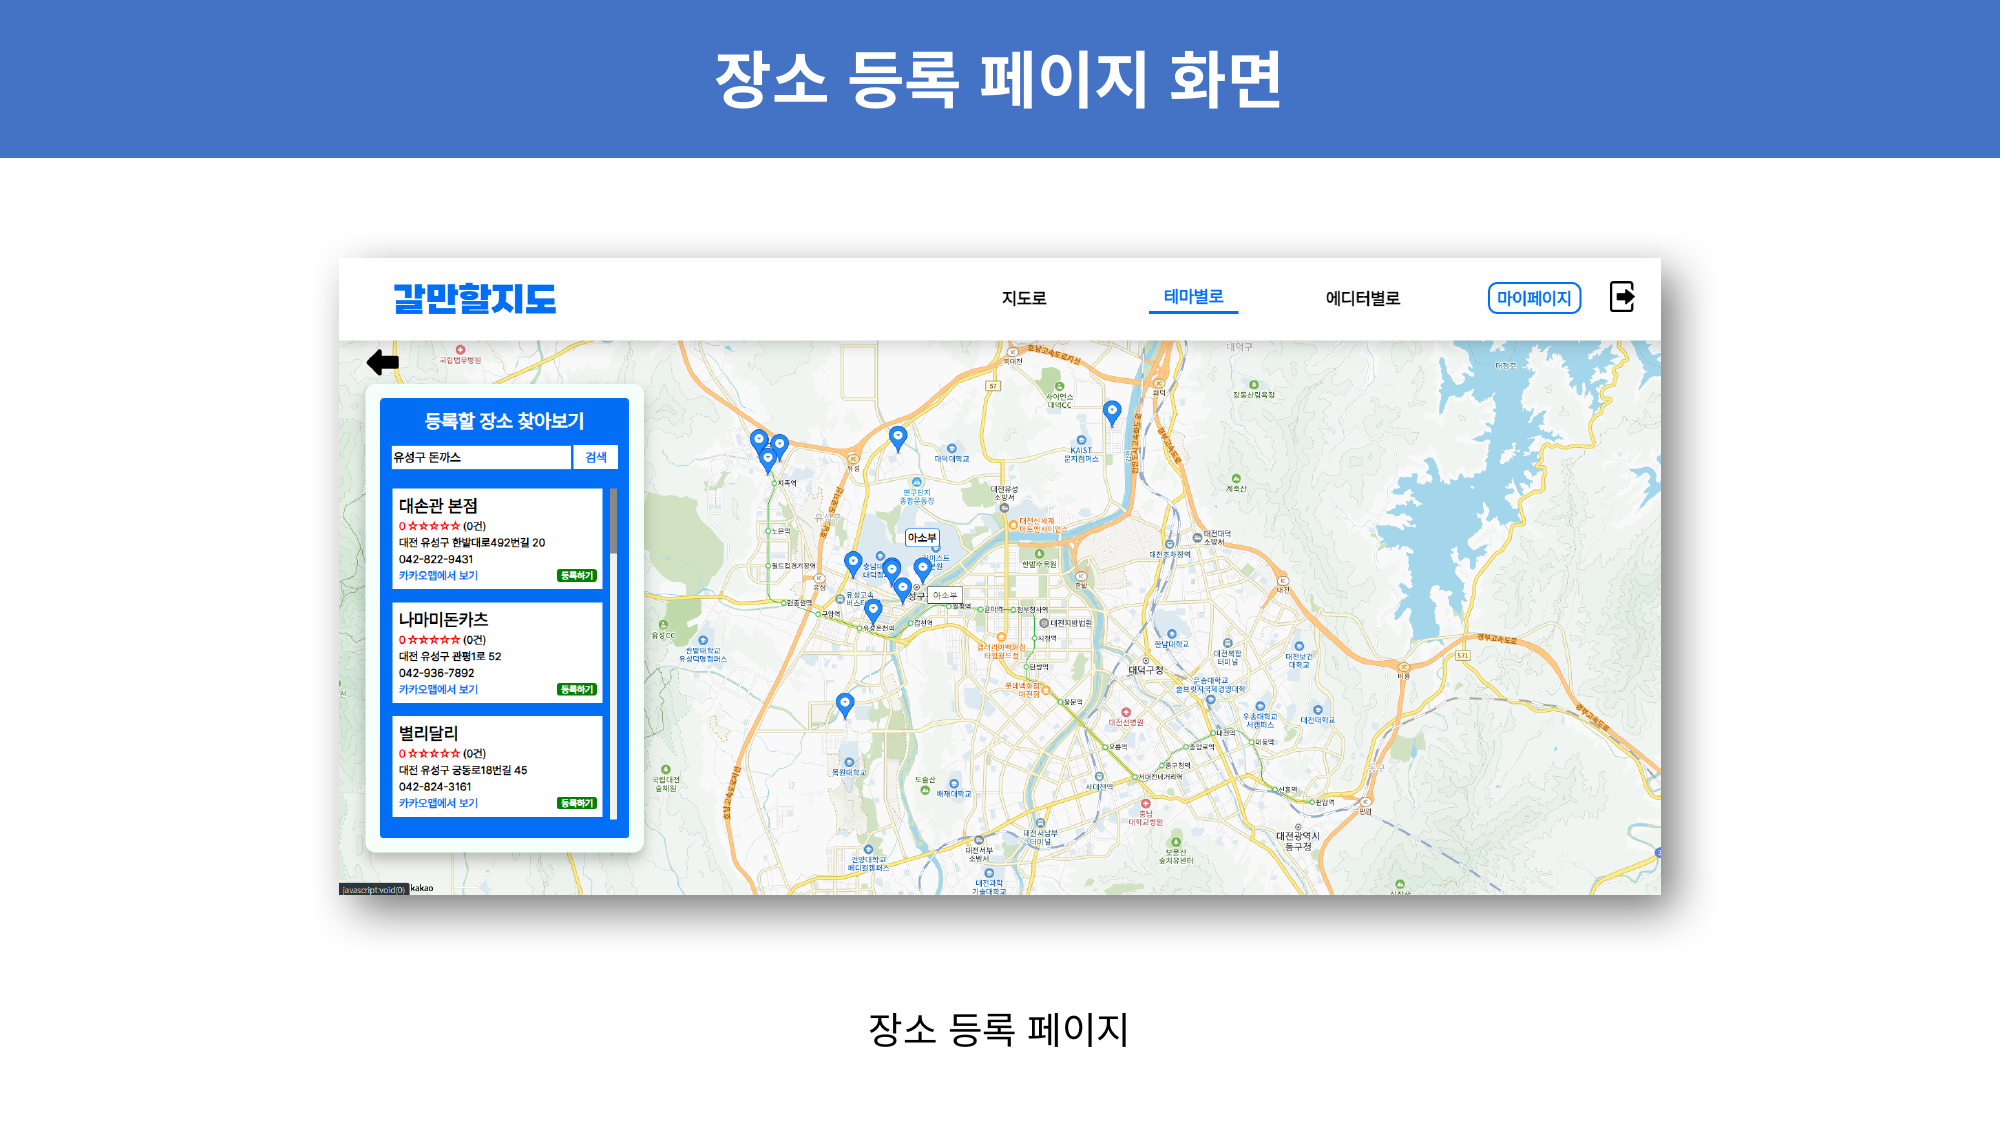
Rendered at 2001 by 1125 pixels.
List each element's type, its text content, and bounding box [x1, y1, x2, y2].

text_box 장소 등록 페이지 화면 [0, 0, 2000, 158]
text_box 장소 등록 페이지 [700, 999, 1300, 1060]
picture [339, 258, 1661, 895]
